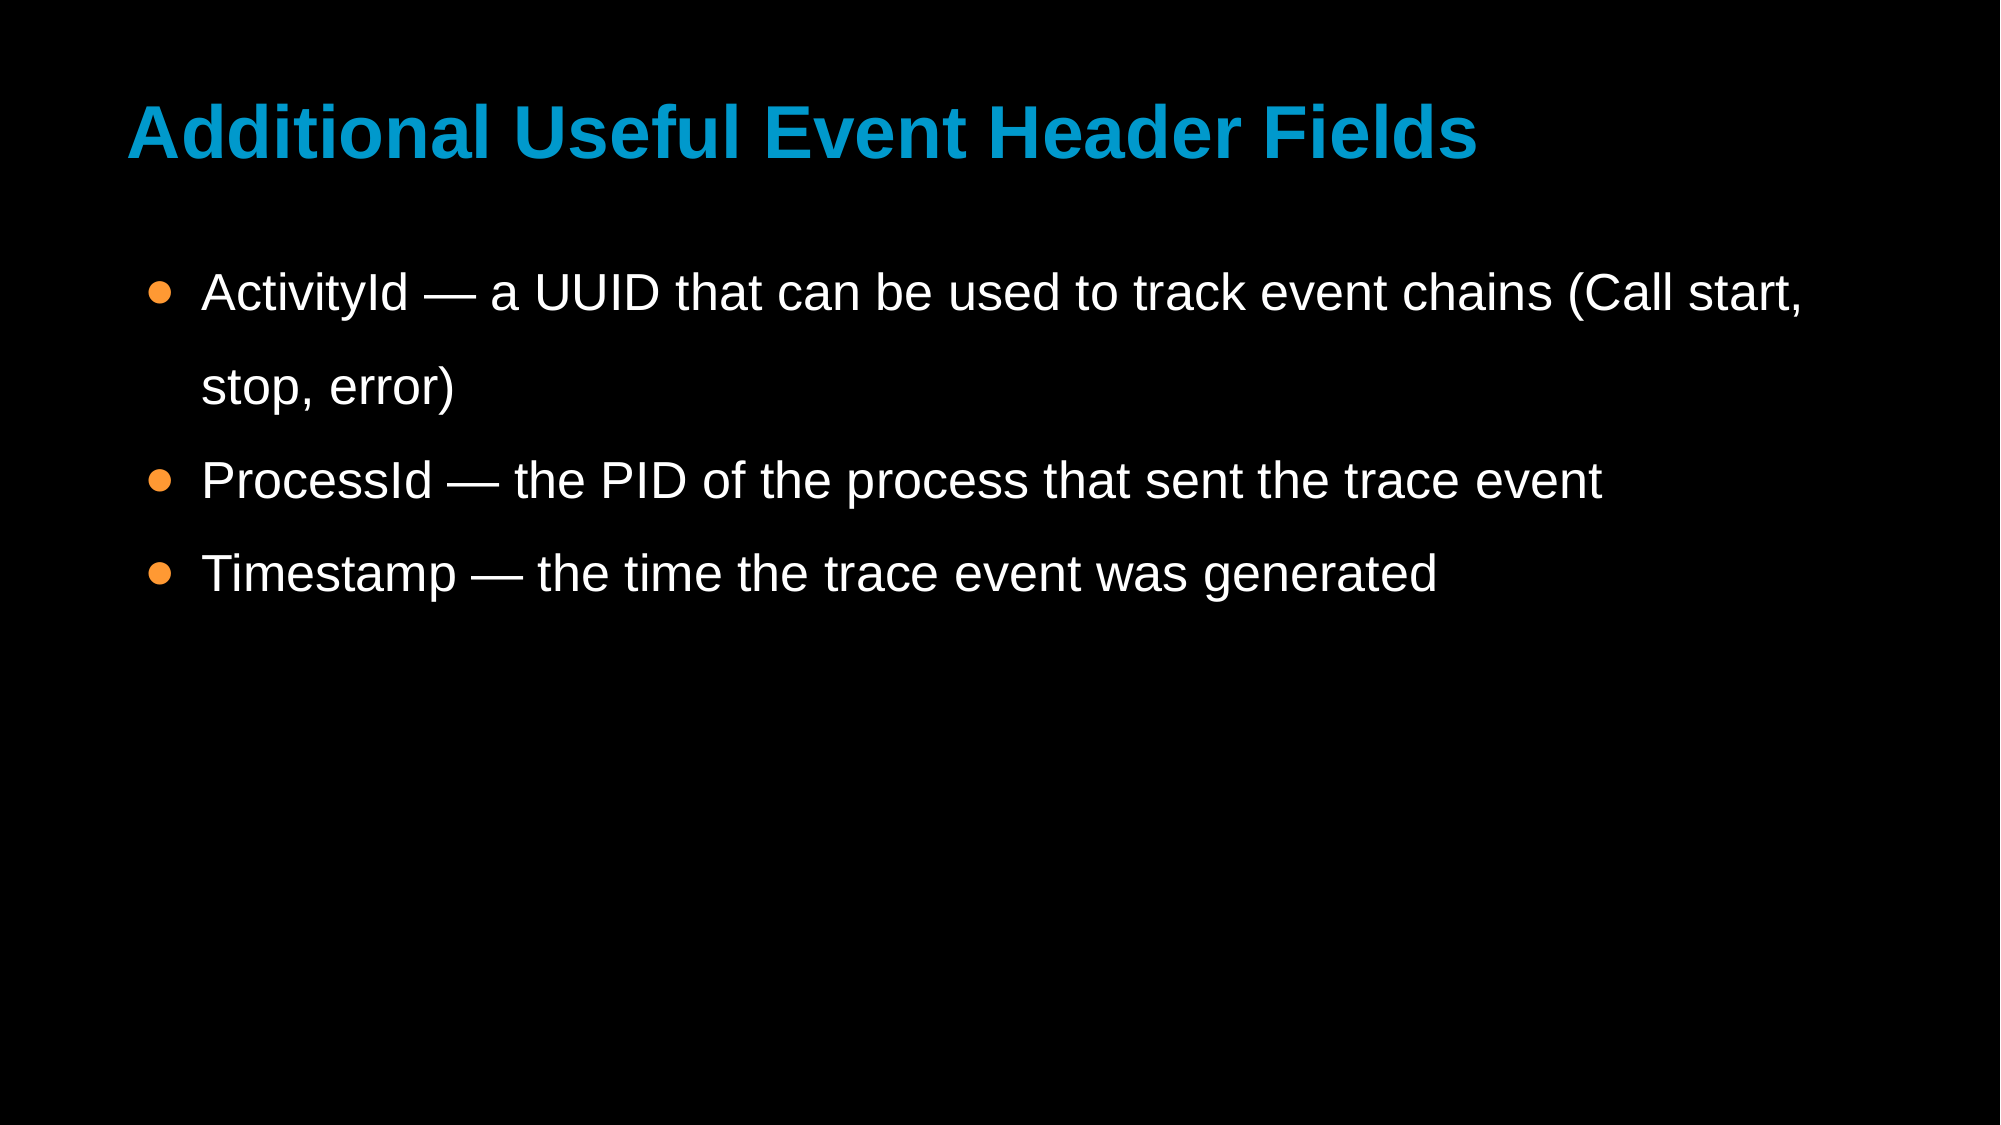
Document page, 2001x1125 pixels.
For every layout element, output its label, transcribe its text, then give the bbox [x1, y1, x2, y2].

title Additional Useful Event Header Fields [111, 91, 1938, 167]
list ActivityId — a UUID that can be used to track event chains (Call start, stop, error) ProcessId — the PID of the process that sent the trace event Timestamp — the time the trace event was generated [111, 212, 1938, 1005]
